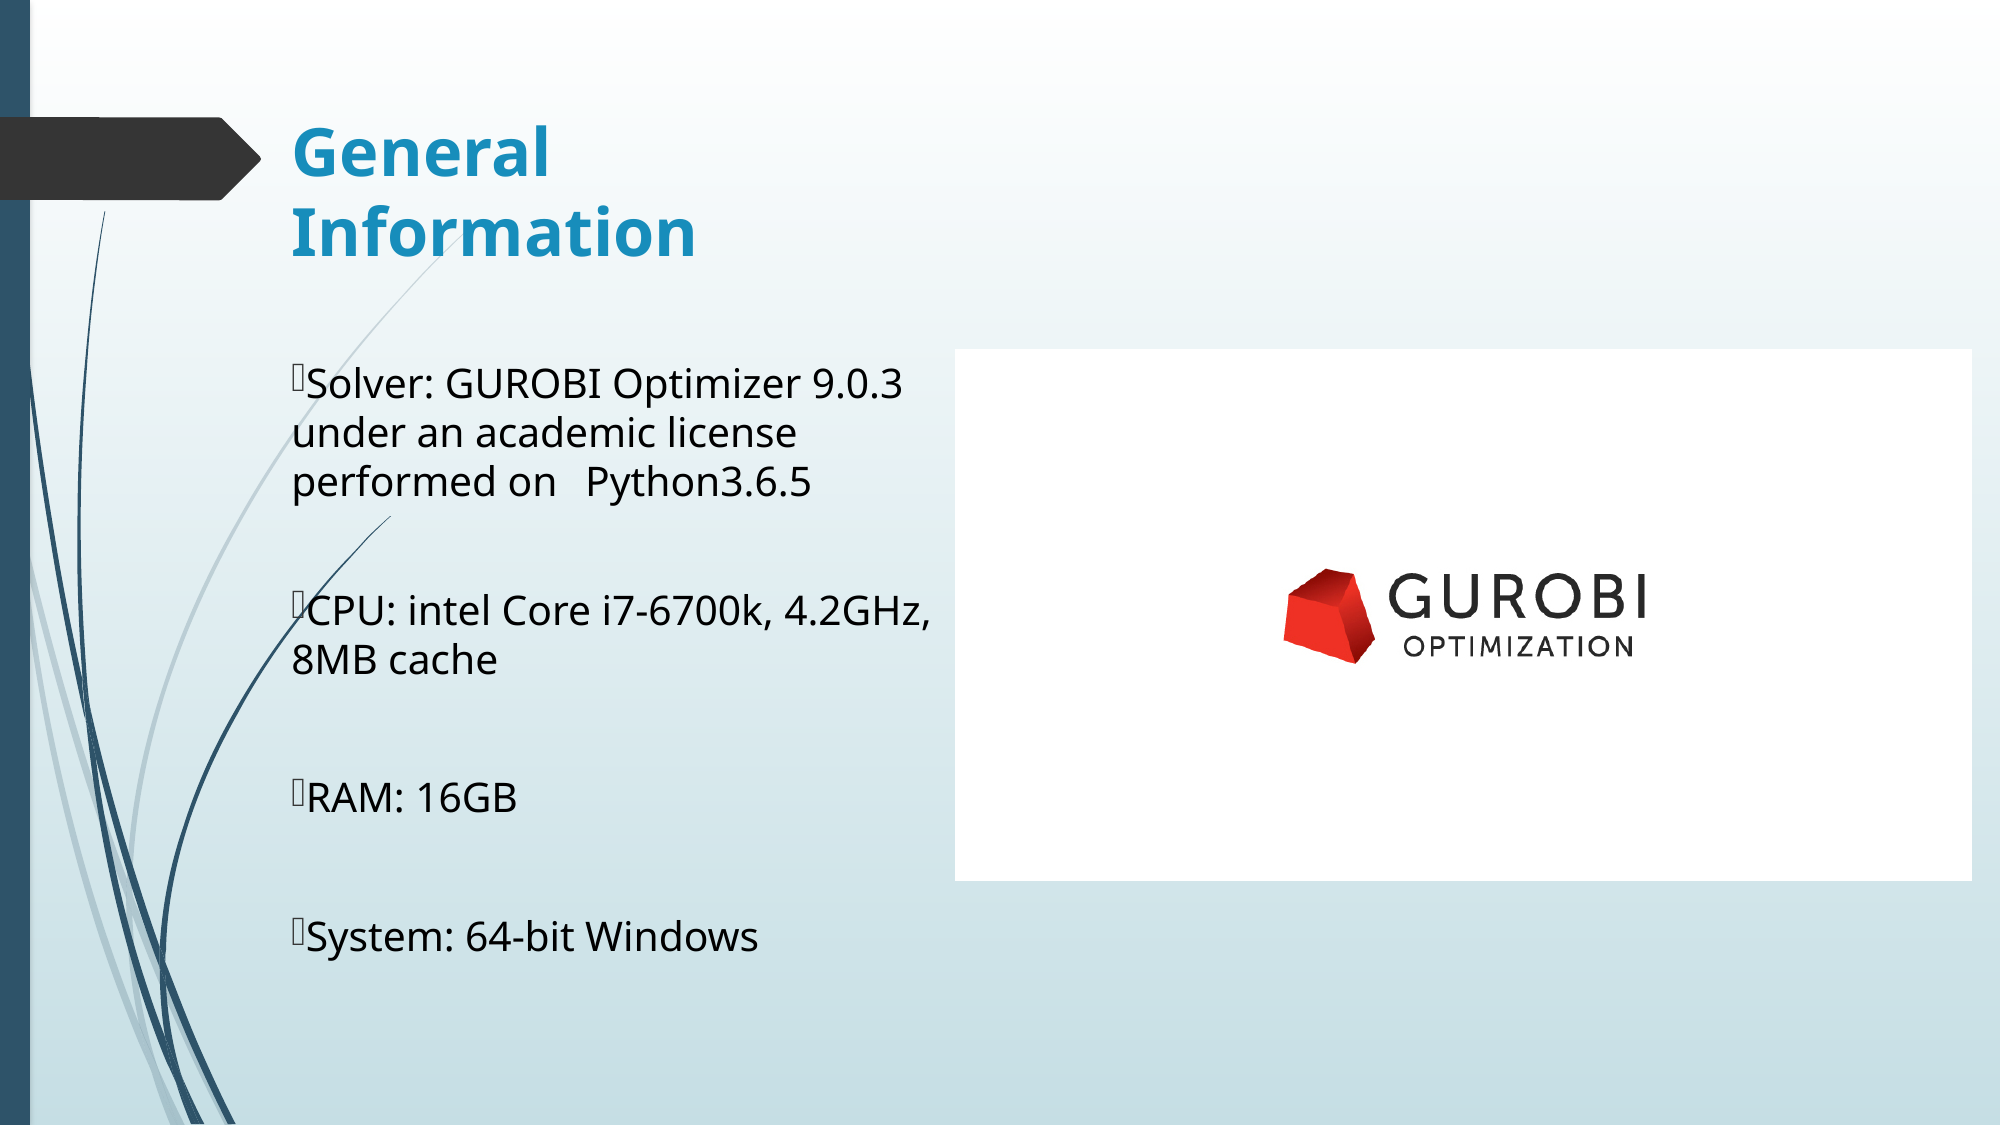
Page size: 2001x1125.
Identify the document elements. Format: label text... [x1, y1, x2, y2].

title General Information [276, 102, 956, 313]
text_box Solver: GUROBI Optimizer 9.0.3 under an academic license performed on Python3.6.5 CPU: intel Core i7-6700k, 4.2GHz, 8MB cache RAM: 16GB System: 64-bit Windows [276, 350, 956, 970]
picture [955, 349, 1972, 881]
